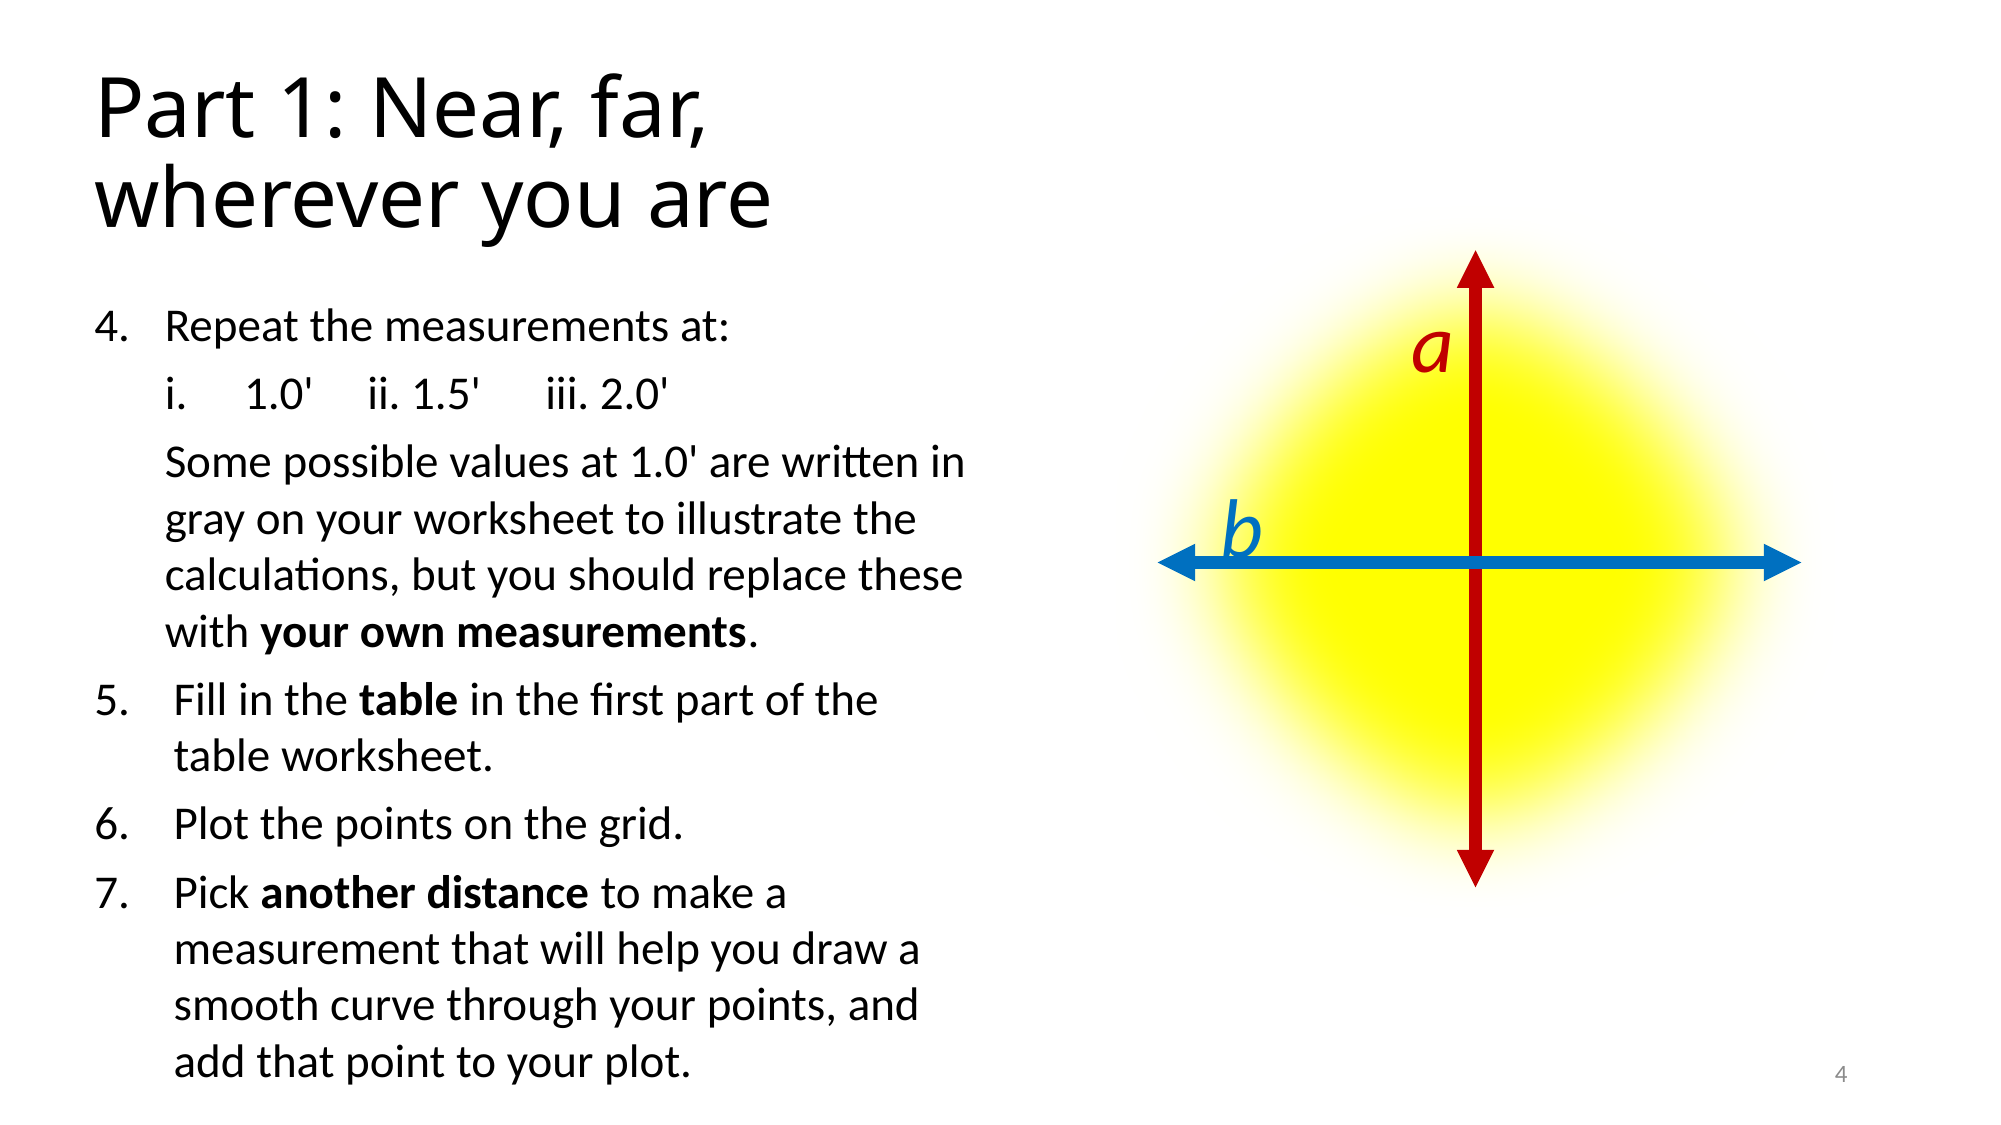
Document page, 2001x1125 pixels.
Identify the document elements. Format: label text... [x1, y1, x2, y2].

list Repeat the measurements at: 1.0' ii. 1.5' iii. 2.0' Some possible values at 1.0' are written in gray on your worksheet to illustrate the calculations, but you should replace these with your own measurements. Fill in the table in the first part of the table worksheet. Plot the points on the grid. Pick another distance to make a measurement that will help you draw a smooth curve through your points, and add that point to your plot. [79, 287, 1000, 1102]
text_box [1100, 187, 1851, 938]
text_box Part 1: Near, far, wherever you are [79, 22, 900, 289]
slide_number 3 [1412, 1042, 1863, 1103]
